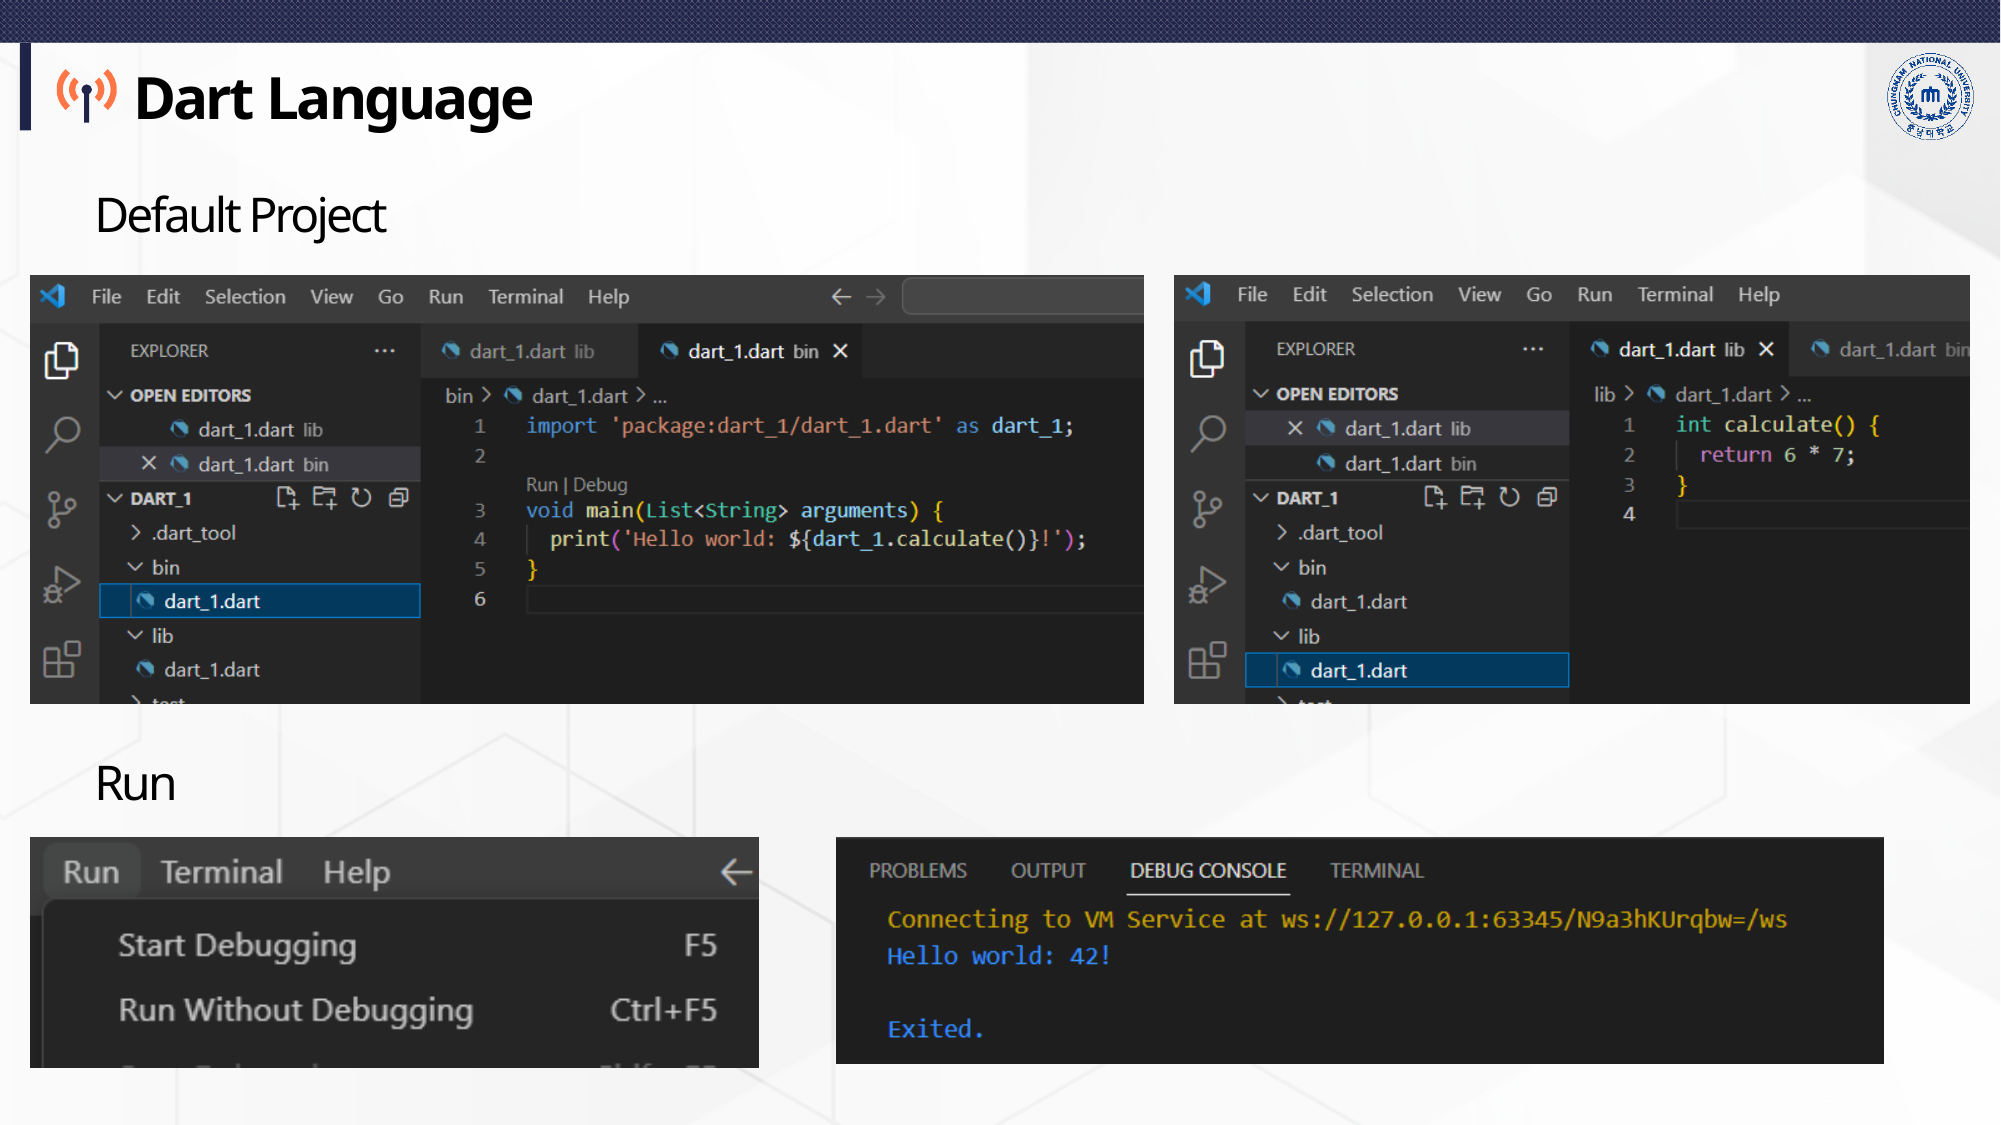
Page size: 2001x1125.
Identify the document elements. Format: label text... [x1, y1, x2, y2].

text_box Run [79, 745, 1322, 818]
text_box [56, 61, 1034, 132]
text_box [19, 42, 32, 131]
picture [0, 0, 2001, 1125]
text_box Default Project [79, 177, 1322, 250]
